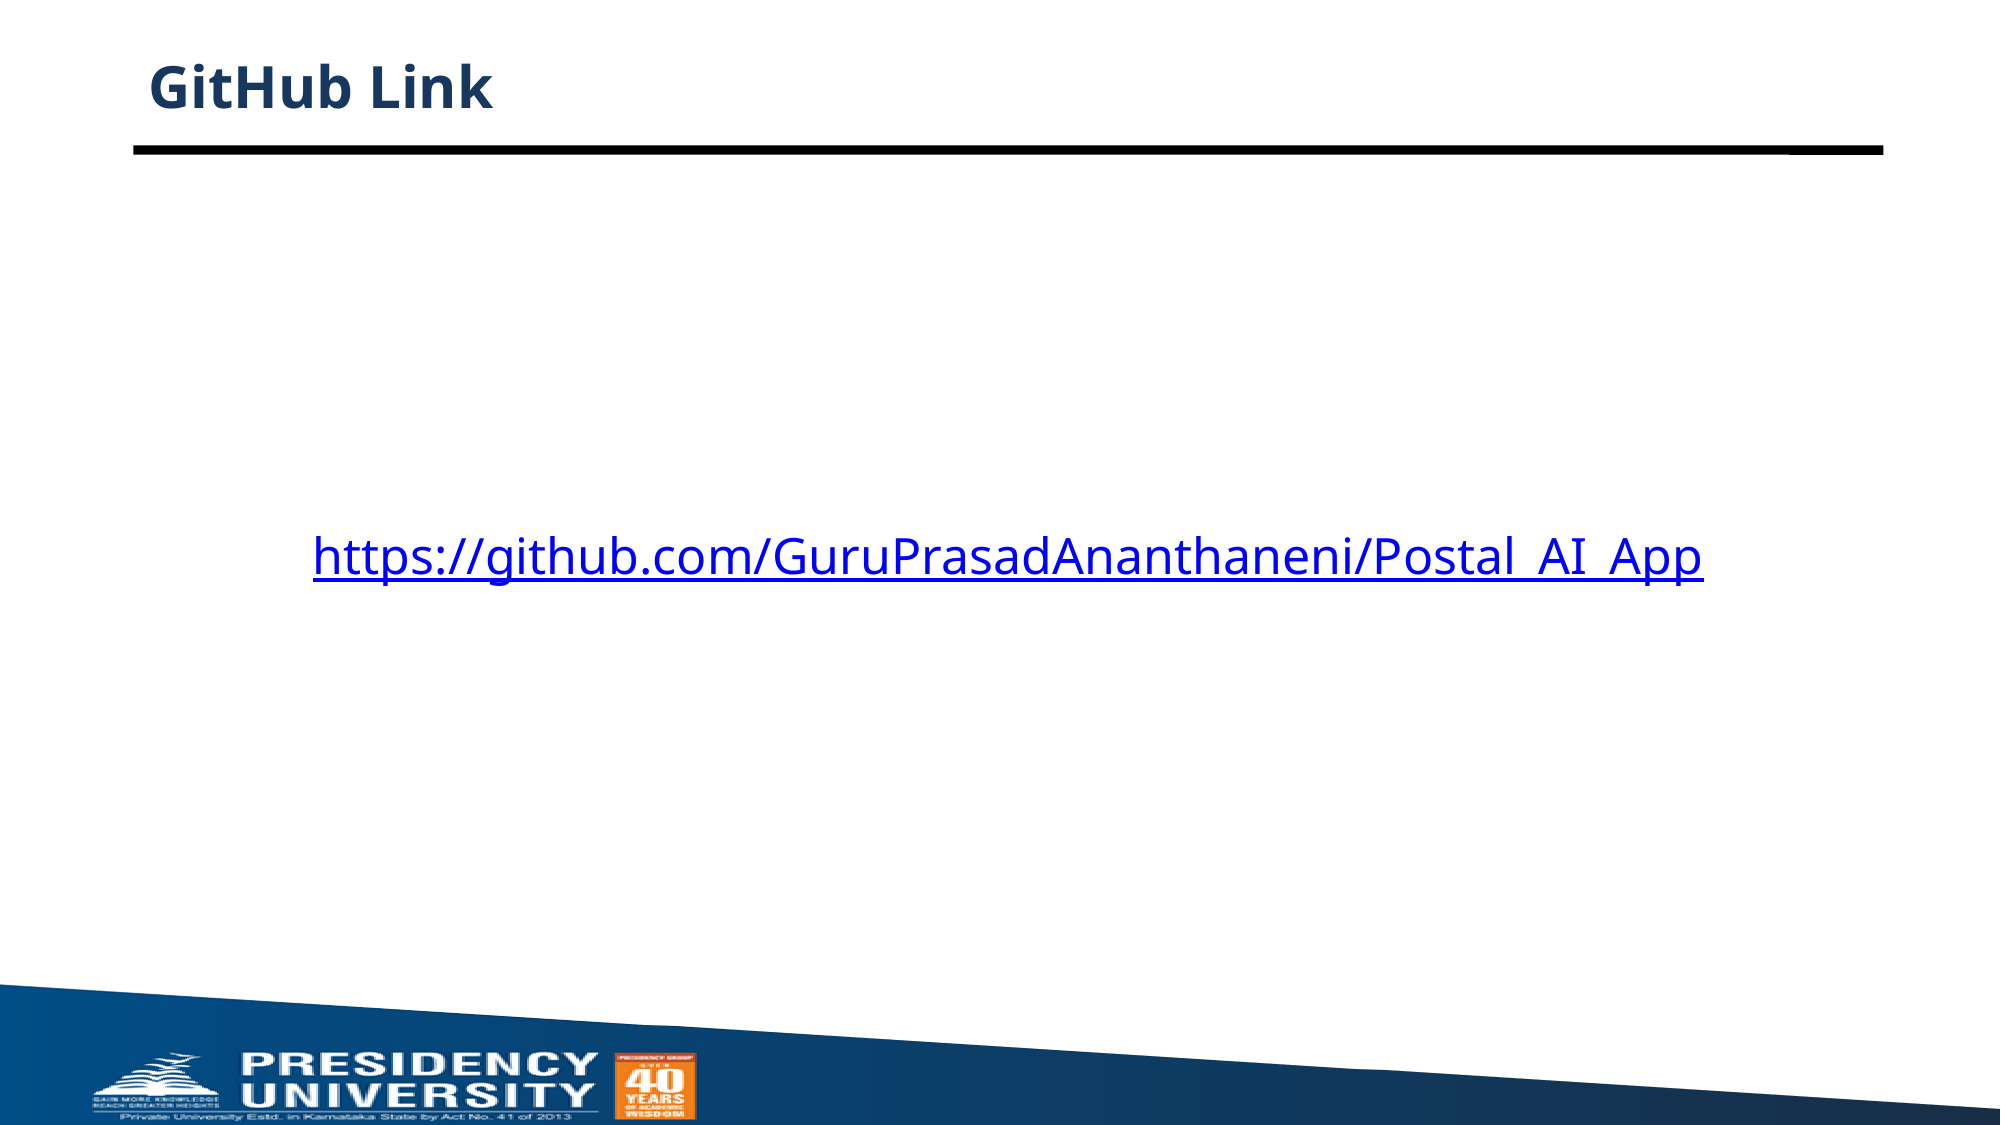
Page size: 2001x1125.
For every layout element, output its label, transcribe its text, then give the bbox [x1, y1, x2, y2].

title GitHub Link [133, 45, 1884, 125]
picture [0, 982, 2000, 1125]
list https://github.com/GuruPrasadAnanthaneni/Postal_AI_App [133, 187, 1884, 1000]
